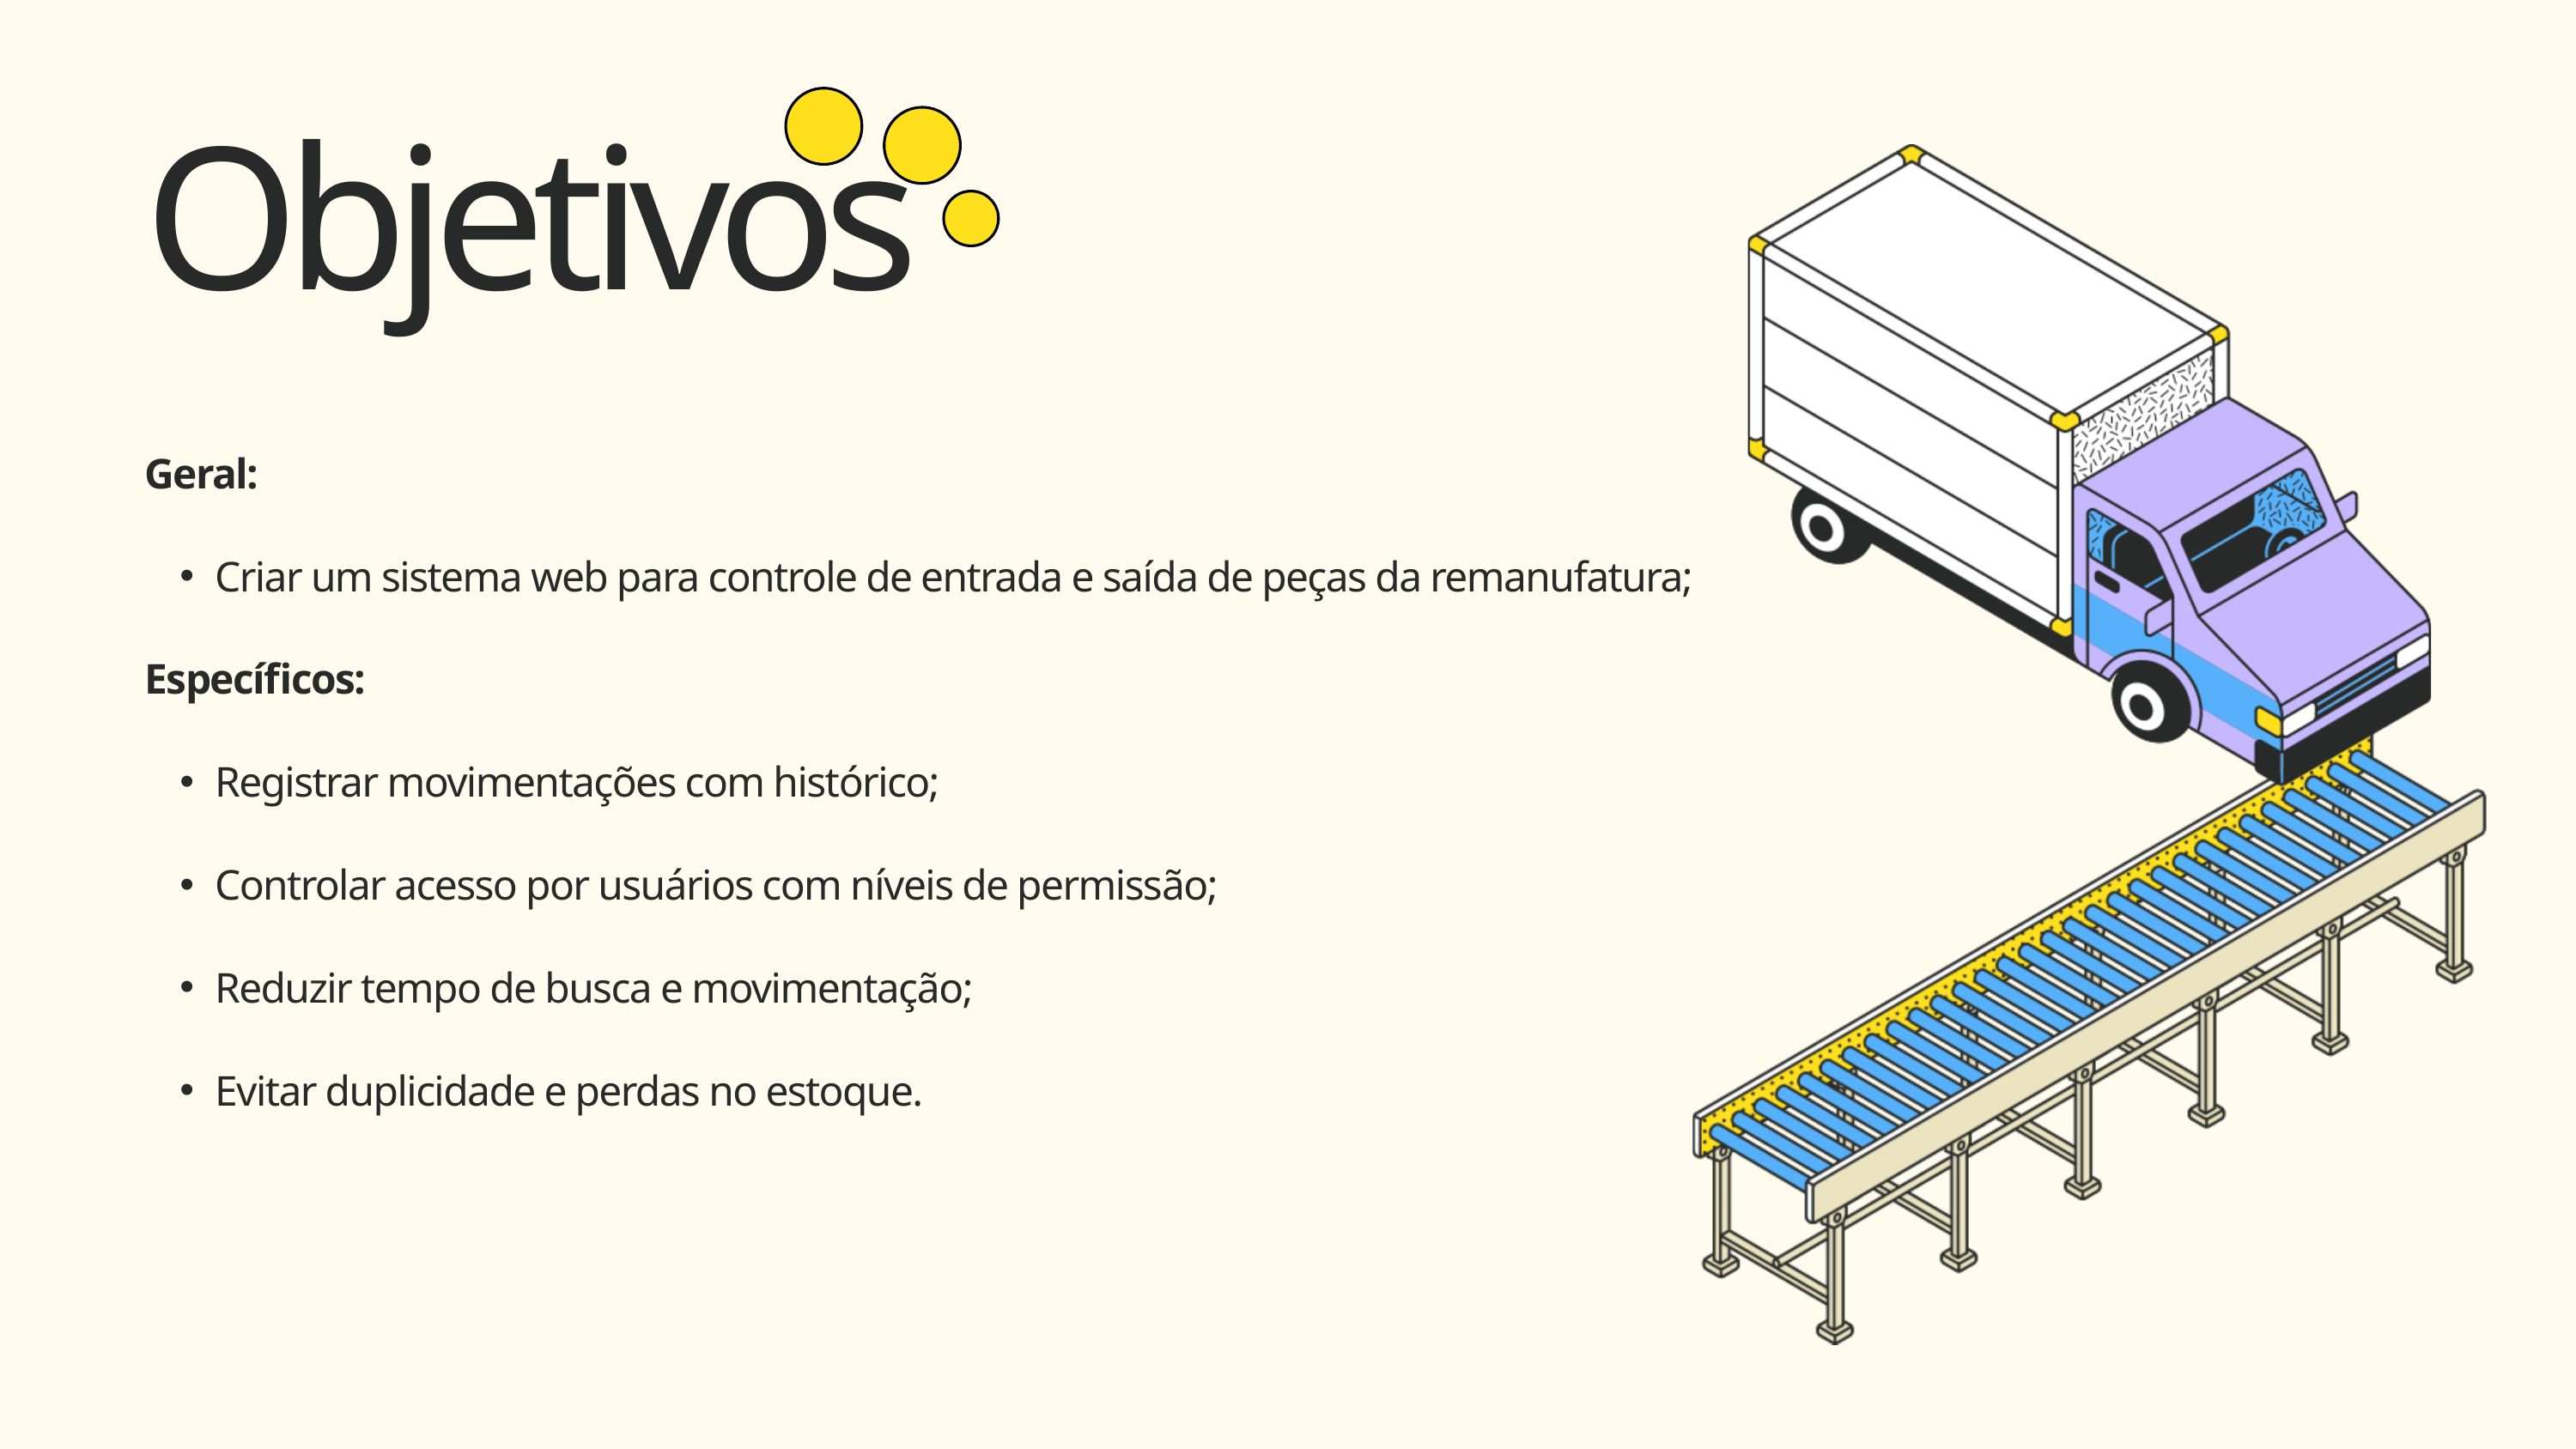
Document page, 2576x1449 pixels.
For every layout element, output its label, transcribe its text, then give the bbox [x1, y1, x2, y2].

text_box [1747, 144, 2432, 786]
text_box [1692, 724, 2487, 1345]
text_box Objetivos [144, 155, 1647, 330]
text_box Geral: Criar um sistema web para controle de entrada e saída de peças da remanufatura; Específicos: Registrar movimentações com histórico; Controlar acesso por usuários com níveis de permissão; Reduzir tempo de busca e movimentação; Evitar duplicidade e perdas no estoque. [144, 394, 1701, 1217]
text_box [785, 88, 863, 165]
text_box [884, 106, 961, 184]
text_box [943, 191, 999, 246]
